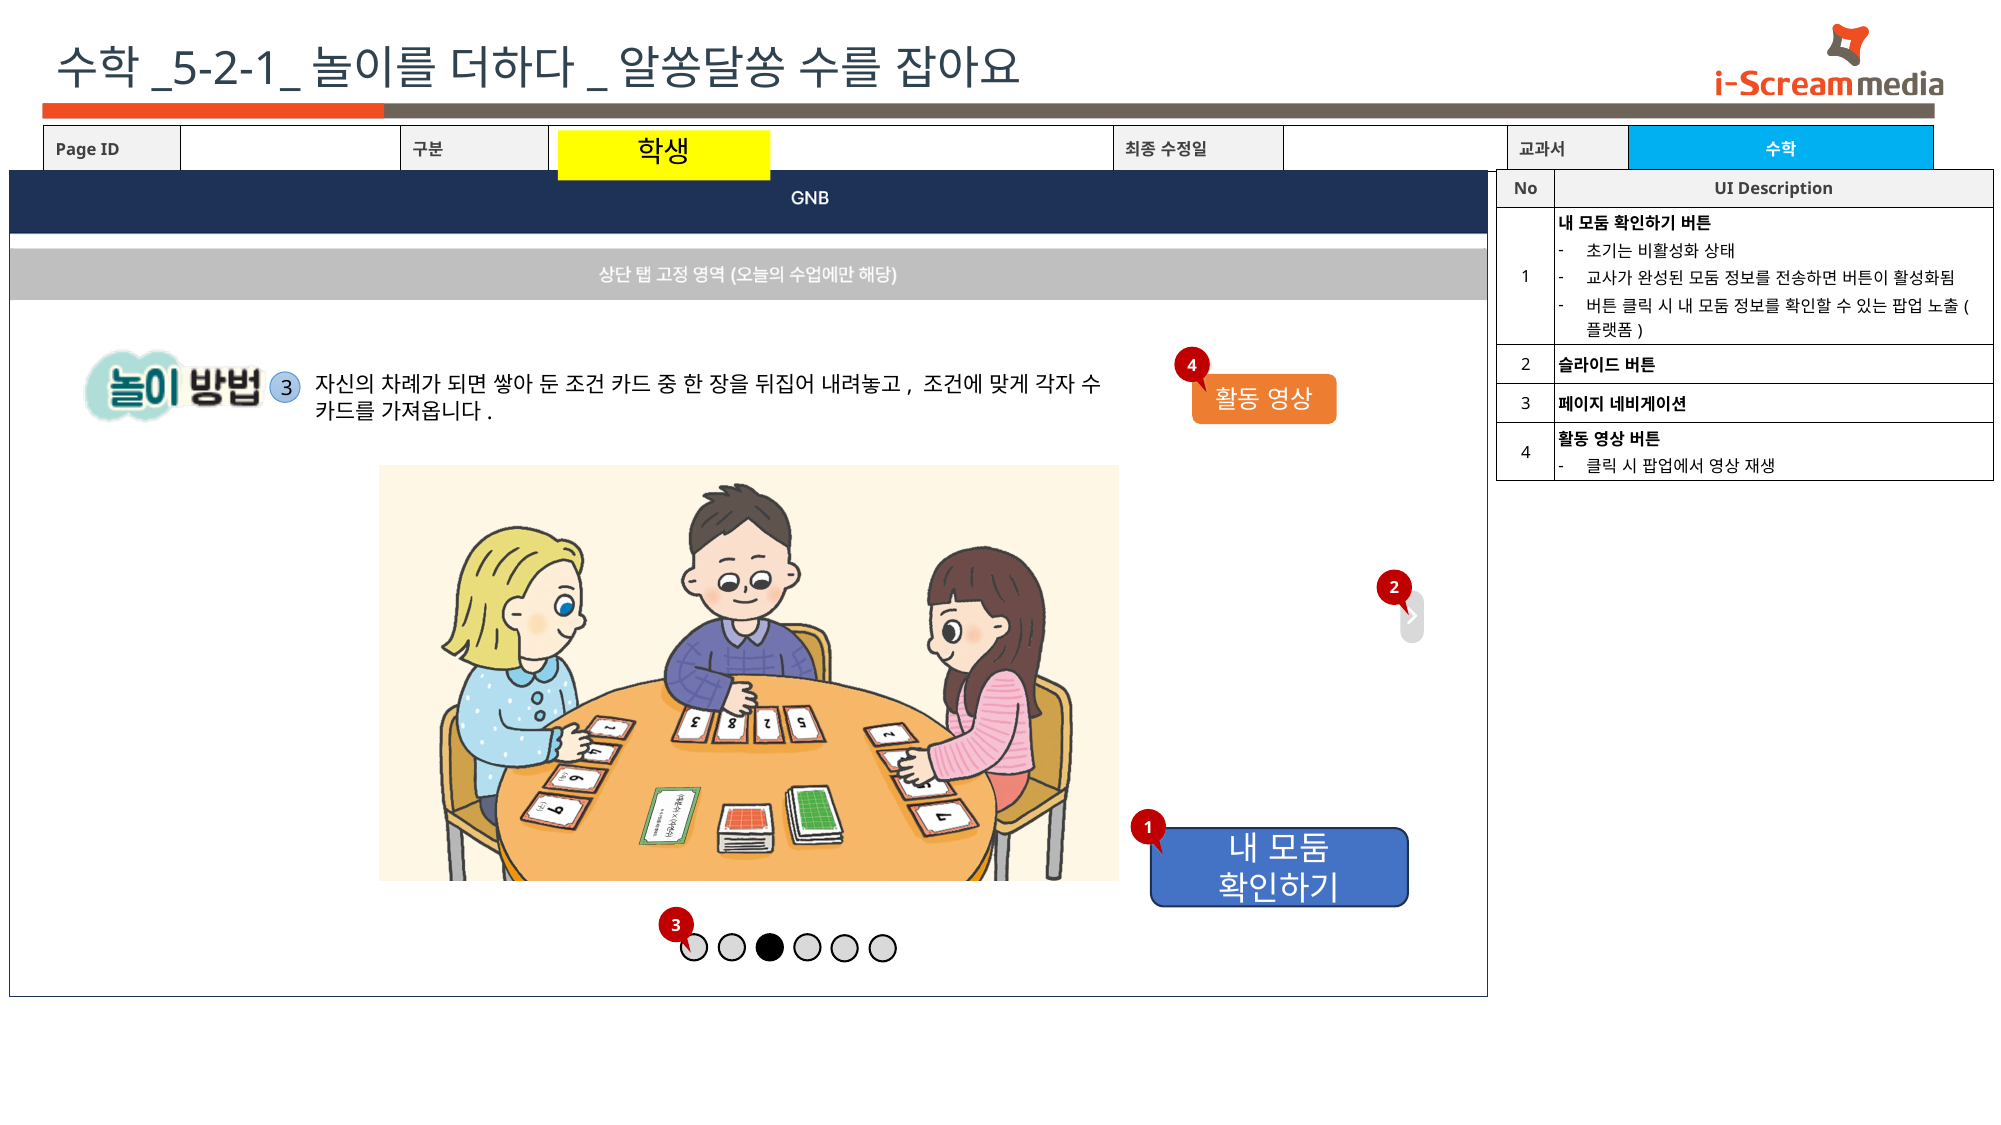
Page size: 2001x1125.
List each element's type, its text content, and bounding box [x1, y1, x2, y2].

table_cell 2 [1497, 345, 1554, 383]
text_box 4 [1175, 345, 1211, 394]
table_cell 내 모둠 확인하기 버튼 초기는 비활성화 상태 교사가 완성된 모둠 정보를 전송하면 버튼이 활성화됨 버튼 클릭 시 내 모둠 정보를 확인할 수 있는 팝업 노출(플랫폼) [1555, 208, 1993, 344]
text_box 내 모둠 확인하기 [1149, 827, 1409, 908]
table_cell 페이지 네비게이션 [1555, 384, 1993, 422]
text_box 활동 영상 [1191, 372, 1338, 426]
text_box 2 [1375, 568, 1414, 607]
table_cell 4 [1497, 423, 1554, 480]
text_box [680, 934, 896, 962]
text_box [1400, 590, 1424, 644]
table_cell 3 [1497, 384, 1554, 422]
table_header No [1497, 170, 1554, 207]
table_header UI Description [1555, 170, 1993, 207]
picture [10, 171, 1487, 996]
text_box 3 [657, 905, 695, 944]
table_cell 활동 영상 버튼 클릭 시 팝업에서 영상 재생 [1555, 423, 1993, 480]
text_box 학생 [557, 130, 771, 181]
table_cell 슬라이드 버튼 [1555, 345, 1993, 383]
picture [1715, 23, 1944, 96]
table_cell 1 [1497, 208, 1554, 344]
text_box 1 [1129, 807, 1168, 856]
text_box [269, 356, 1175, 403]
title 수학_5-2-1_놀이를 더하다_알쏭달쏭 수를 잡아요 [41, 44, 1683, 95]
